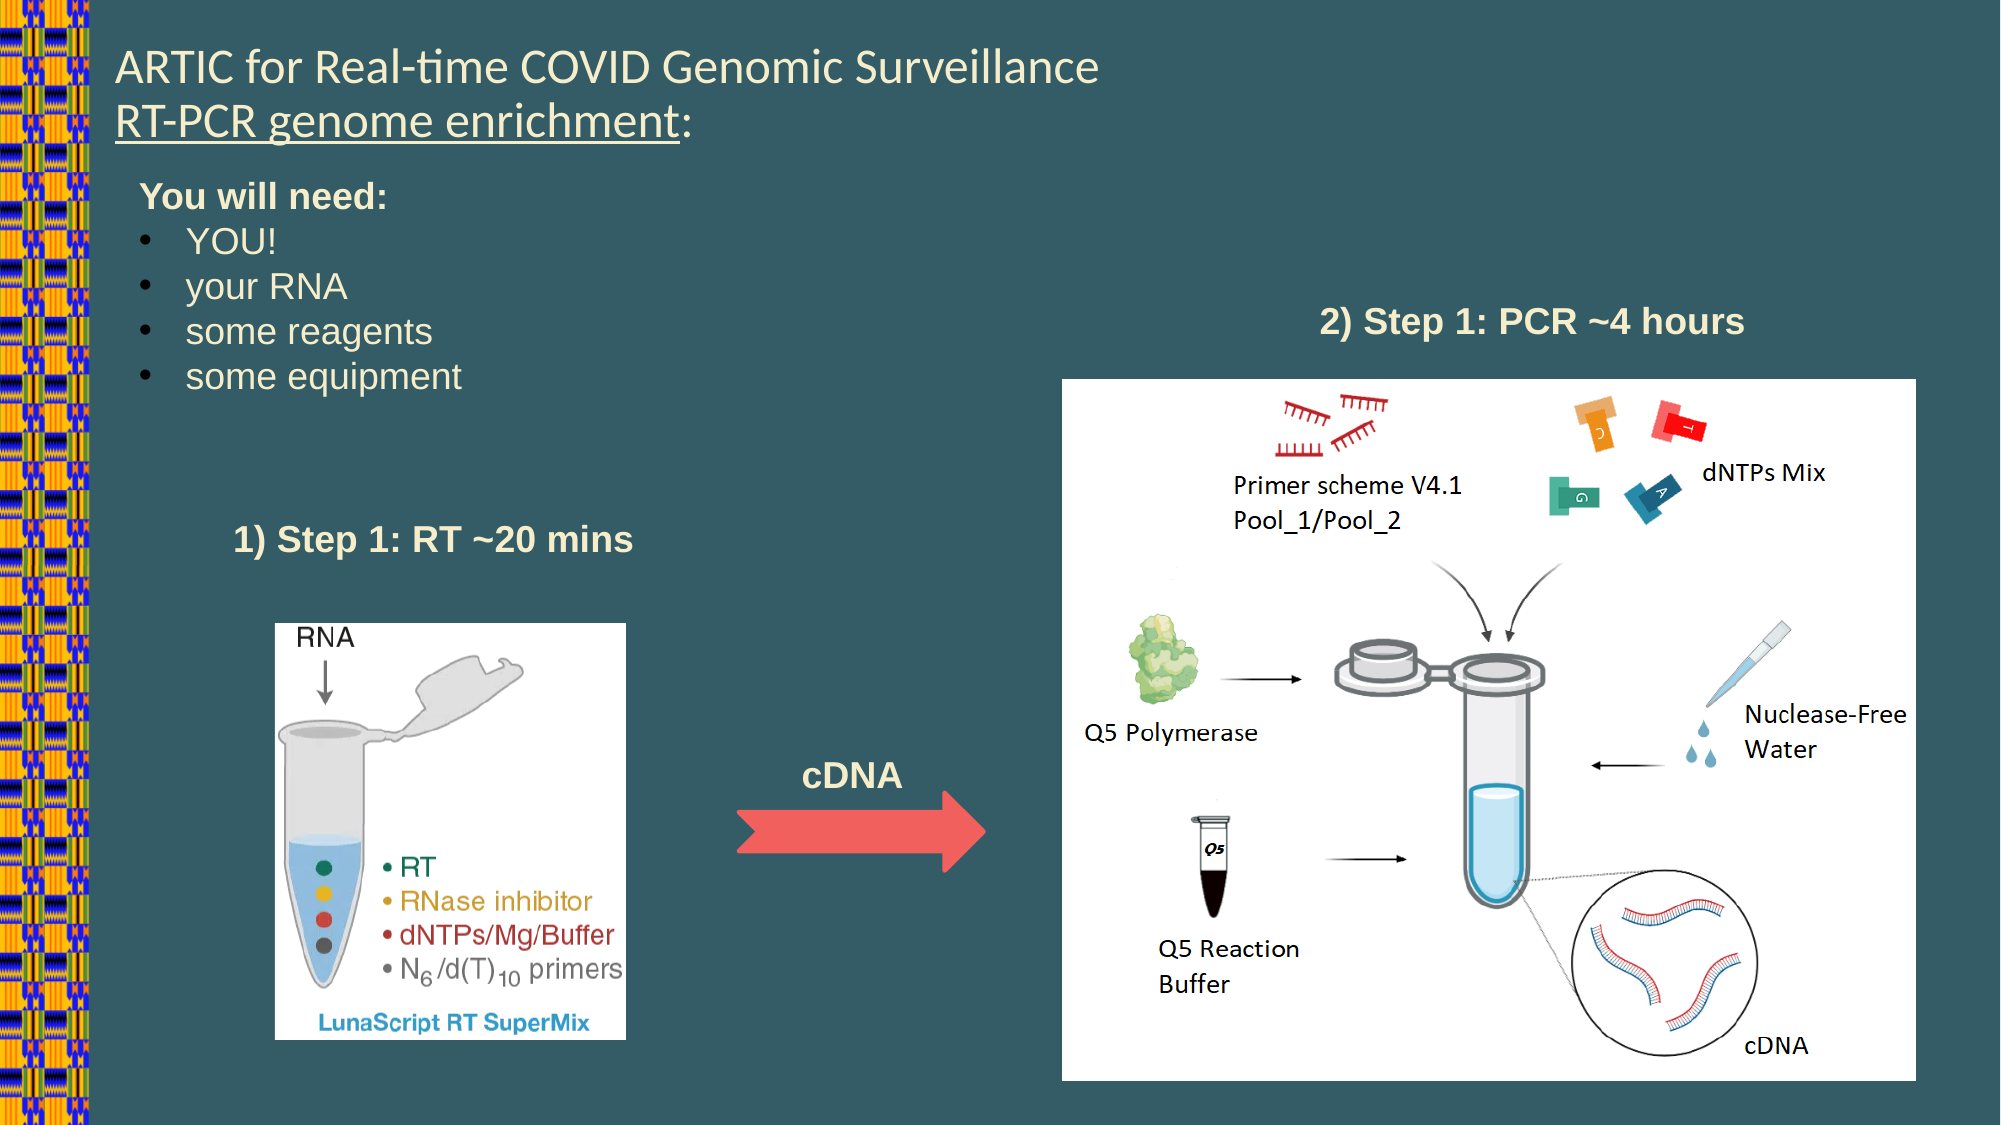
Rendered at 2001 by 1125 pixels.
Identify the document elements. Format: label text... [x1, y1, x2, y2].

picture [0, 0, 2001, 1125]
title ARTIC for Real-time COVID Genomic Surveillance RT-PCR genome enrichment: [99, 2, 2000, 187]
text_box You will need: YOU! your RNA some reagents some equipment [123, 164, 1128, 450]
text_box 2) Step 1: PCR ~4 hours [1304, 289, 1799, 349]
text_box 1) Step 1: RT ~20 mins [218, 507, 739, 568]
text_box [736, 803, 986, 873]
text_box cDNA [786, 743, 1056, 803]
